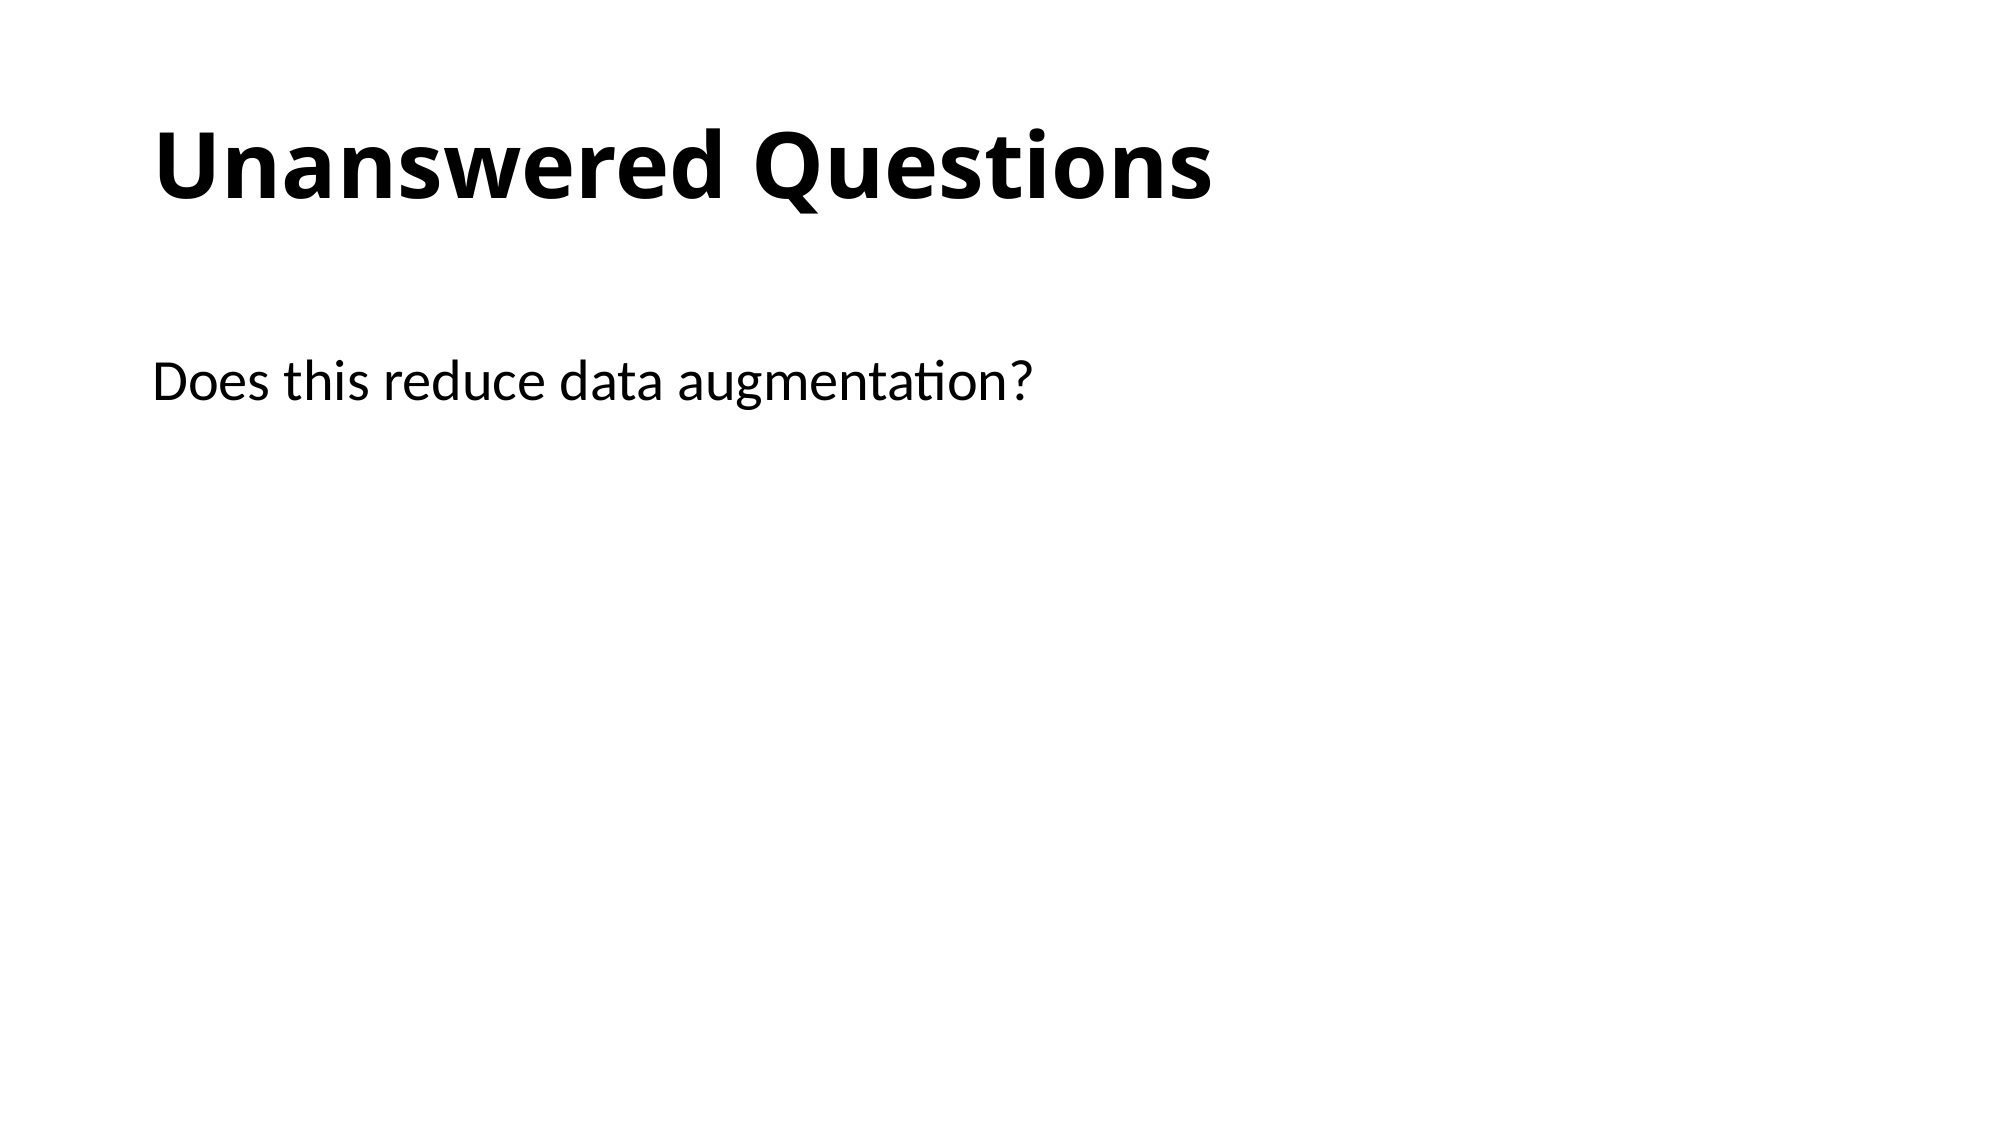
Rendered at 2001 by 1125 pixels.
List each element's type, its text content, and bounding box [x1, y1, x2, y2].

title Unanswered Questions [137, 59, 1863, 278]
list Does this reduce data augmentation? [137, 299, 1863, 1014]
